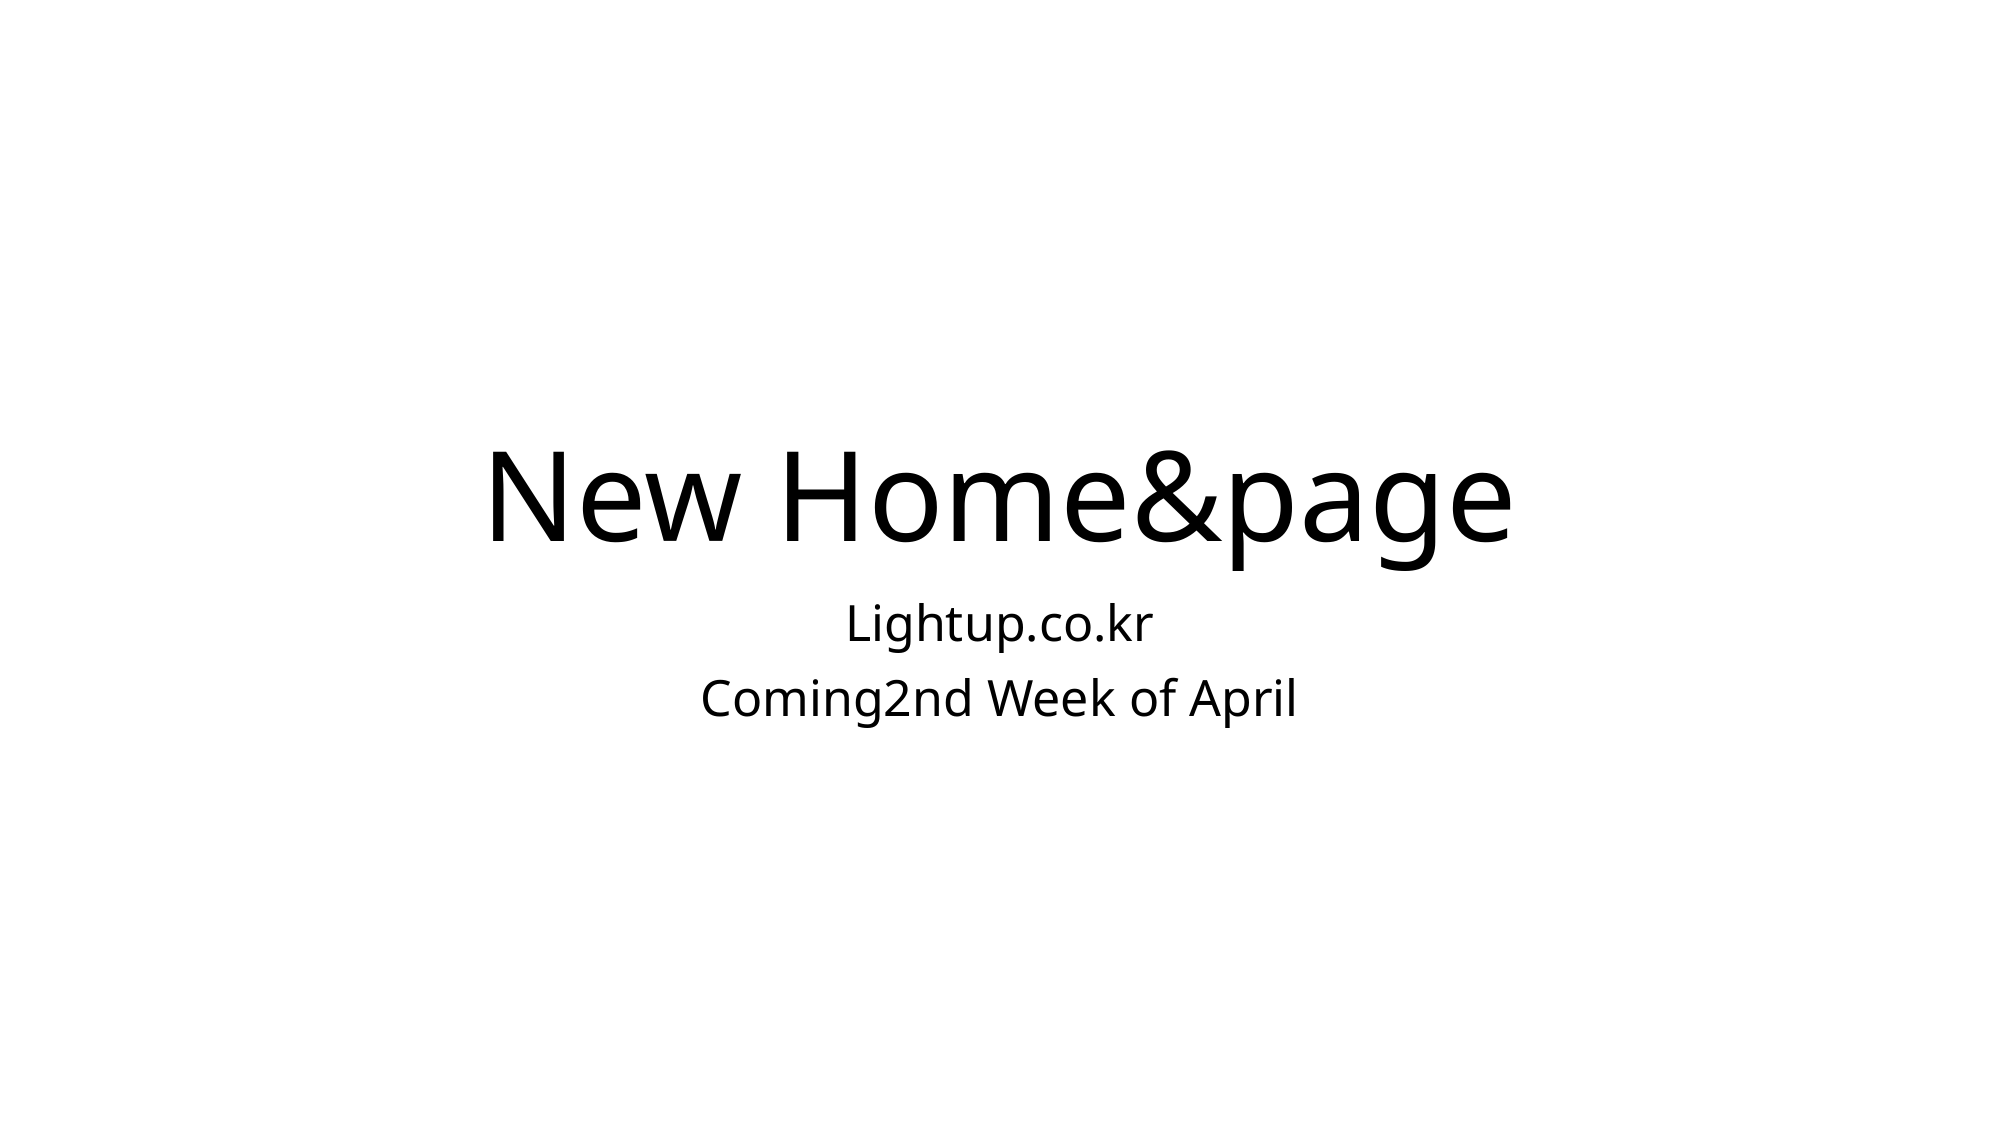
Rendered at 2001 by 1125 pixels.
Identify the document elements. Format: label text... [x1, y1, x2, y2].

title New Home&page [249, 184, 1750, 576]
subtitle Lightup.co.kr Coming2nd Week of April [249, 590, 1750, 863]
